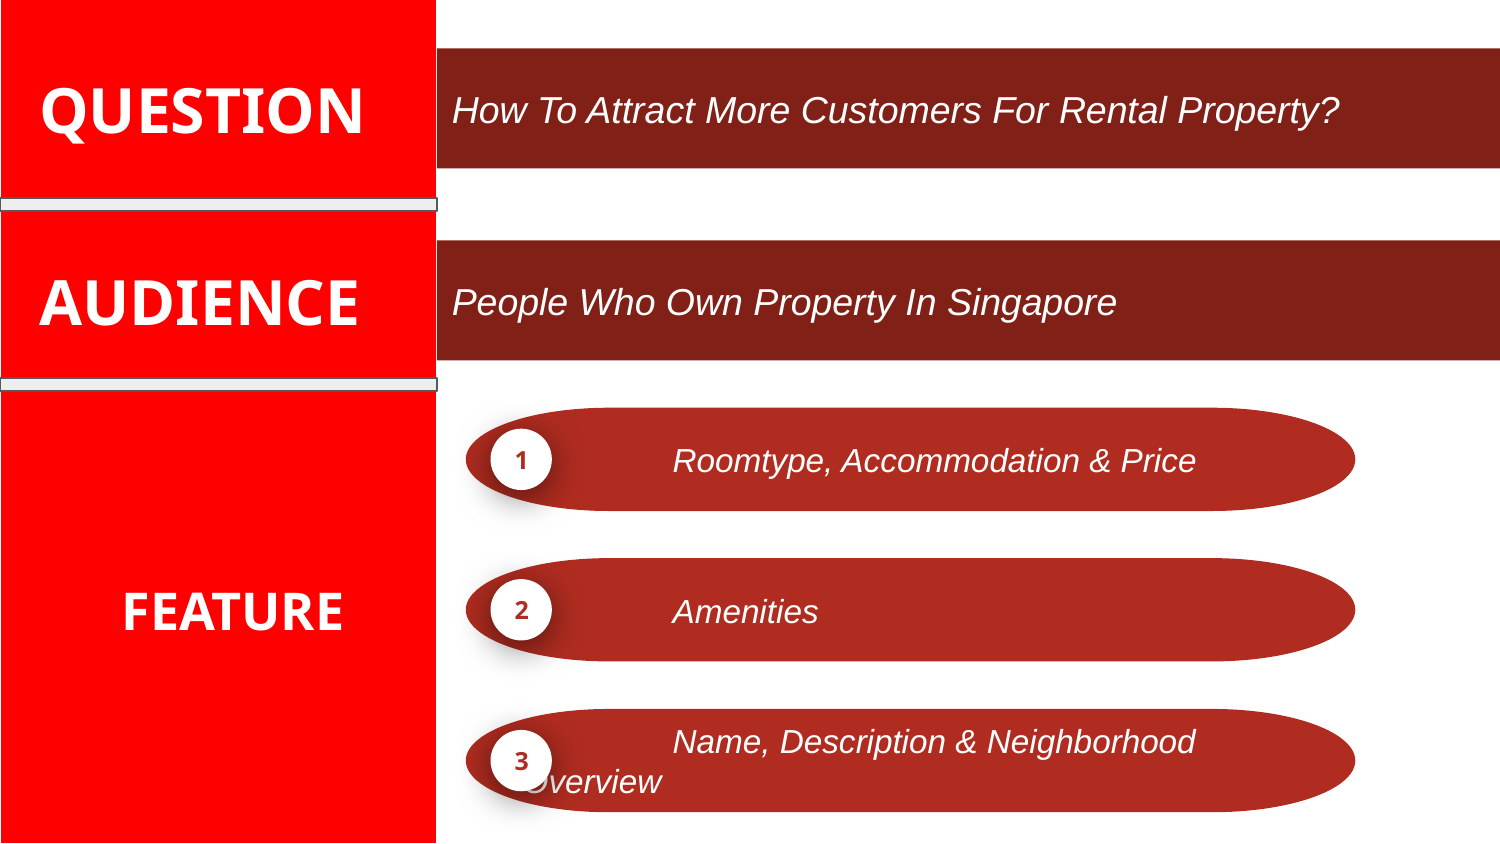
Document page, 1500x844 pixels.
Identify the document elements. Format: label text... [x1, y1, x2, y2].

text_box 3 [490, 729, 552, 792]
text_box Name, Description & Neighborhood Overview [539, 708, 1356, 813]
text_box [0, 391, 437, 558]
text_box 2 [490, 579, 552, 641]
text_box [23, 240, 1500, 361]
text_box 1 [490, 428, 552, 491]
text_box [0, 378, 437, 391]
text_box FEATURE [0, 558, 466, 662]
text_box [23, 48, 1500, 169]
text_box [0, 662, 437, 844]
text_box Roomtype, Accommodation & Price [537, 407, 1356, 512]
text_box [0, 0, 437, 197]
text_box [0, 197, 437, 211]
text_box Amenities [537, 558, 1356, 662]
text_box [0, 211, 437, 378]
